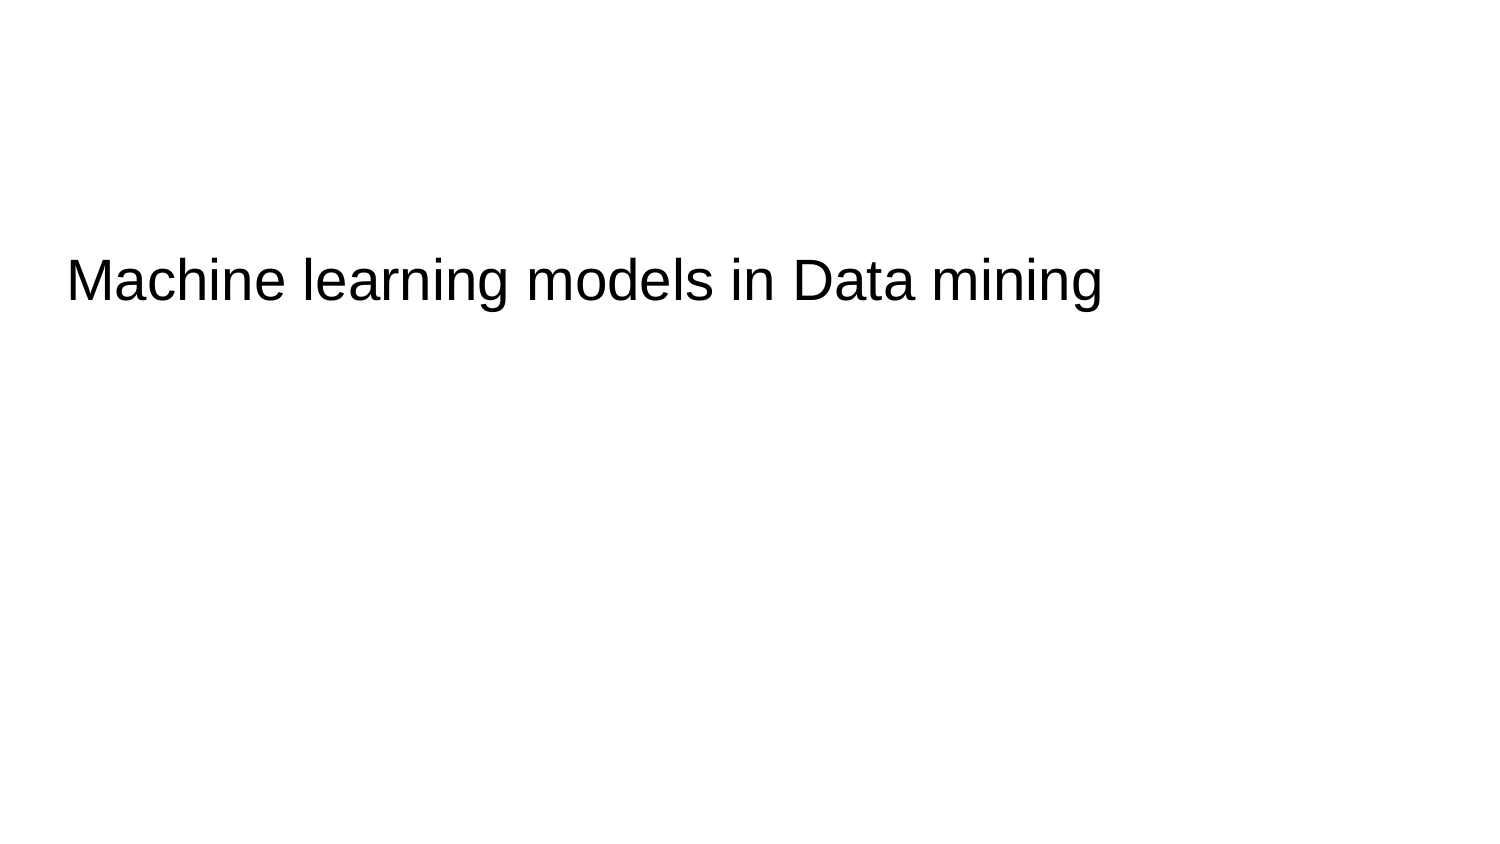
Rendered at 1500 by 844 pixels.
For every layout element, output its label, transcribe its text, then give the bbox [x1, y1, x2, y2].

title Machine learning models in Data mining [51, 226, 1449, 321]
